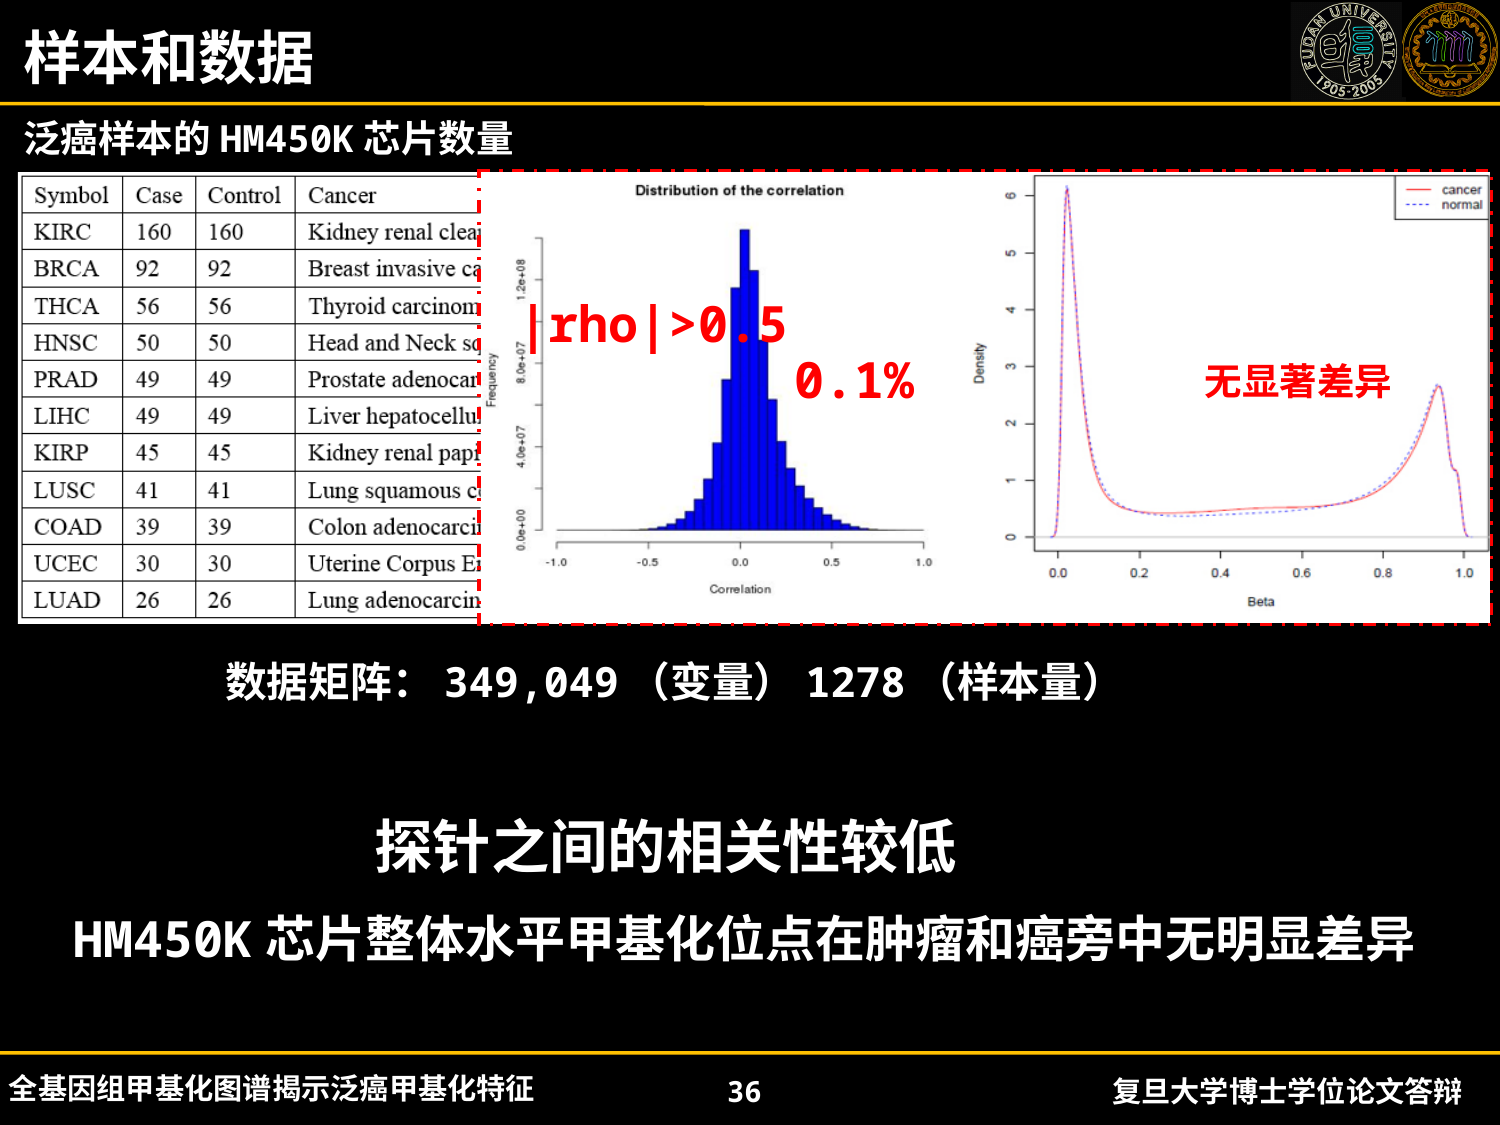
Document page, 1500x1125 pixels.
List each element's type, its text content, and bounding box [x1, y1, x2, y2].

picture [17, 171, 1491, 625]
text_box HM450K芯片整体水平甲基化位点在肿瘤和癌旁中无明显差异 [58, 899, 1431, 975]
text_box 全基因组甲基化图谱揭示泛癌甲基化特征 [0, 1062, 551, 1113]
picture [1290, 2, 1500, 101]
text_box 样本和数据 [8, 14, 330, 99]
text_box 泛癌样本的HM450K芯片数量 [8, 107, 529, 167]
text_box 探针之间的相关性较低 [359, 802, 973, 888]
footer 复旦大学博士学位论文答辩 [1097, 1065, 1484, 1125]
slide_number 36 [569, 1065, 920, 1125]
